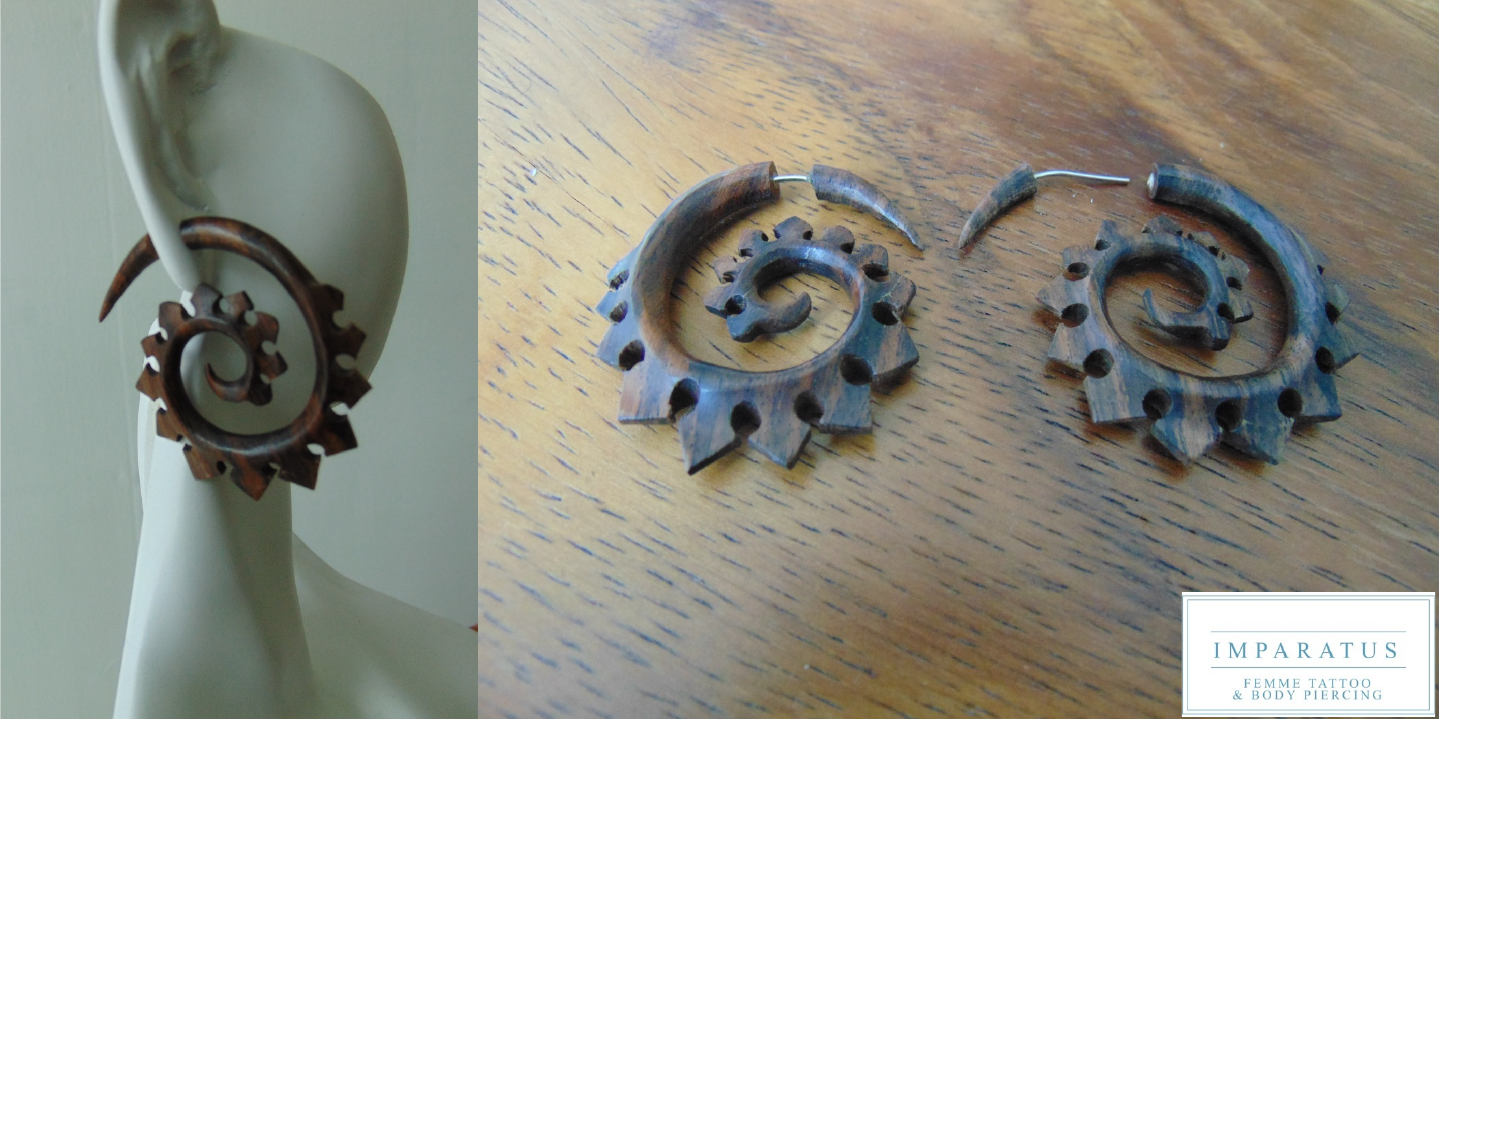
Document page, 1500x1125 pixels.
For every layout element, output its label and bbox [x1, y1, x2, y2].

text_box [0, 0, 1439, 720]
